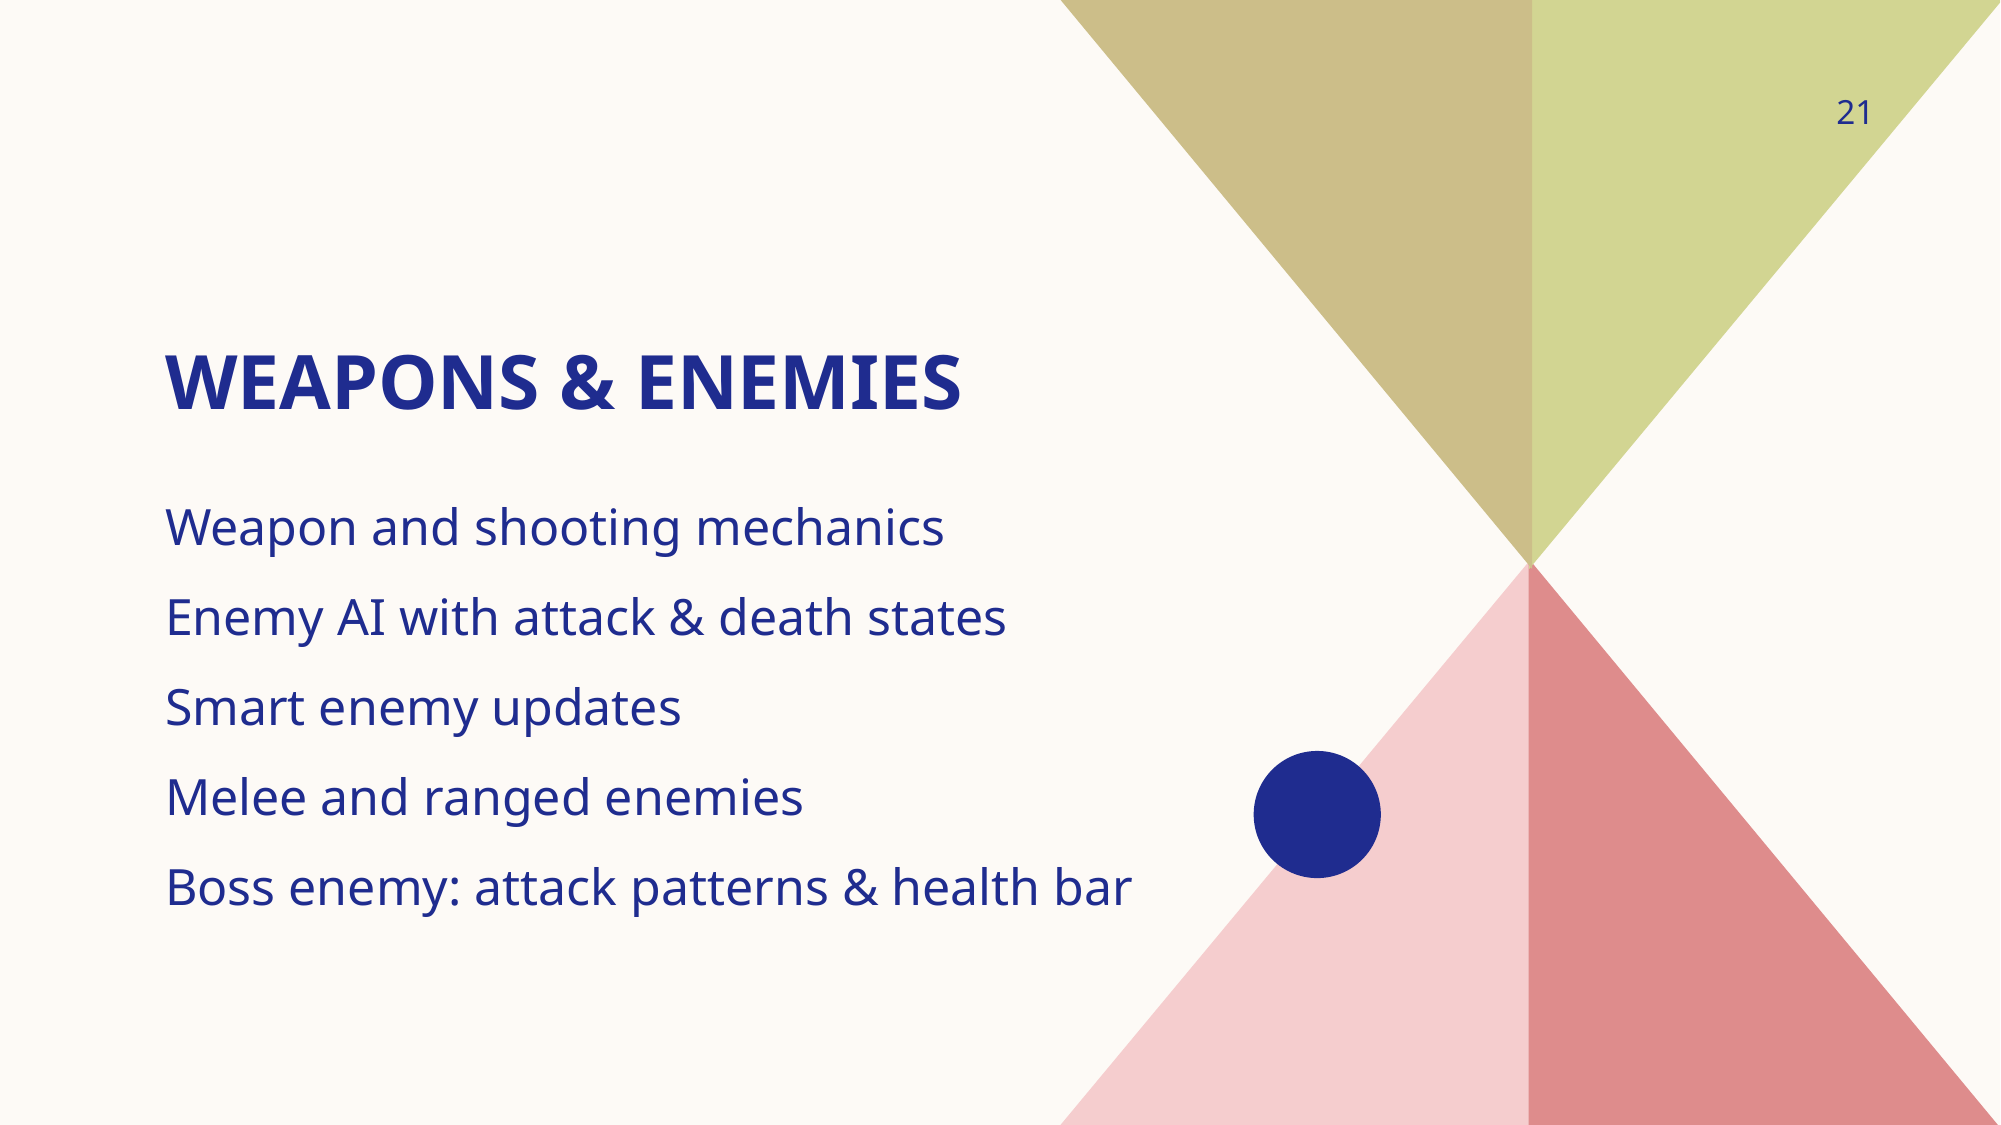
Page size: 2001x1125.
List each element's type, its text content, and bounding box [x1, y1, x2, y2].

slide_number 21 [1699, 75, 1875, 153]
title Weapons & Enemies [150, 173, 1230, 425]
list Weapon and shooting mechanics Enemy AI with attack & death states Smart enemy updates Melee and ranged enemies Boss enemy: attack patterns & health bar [150, 464, 1230, 992]
